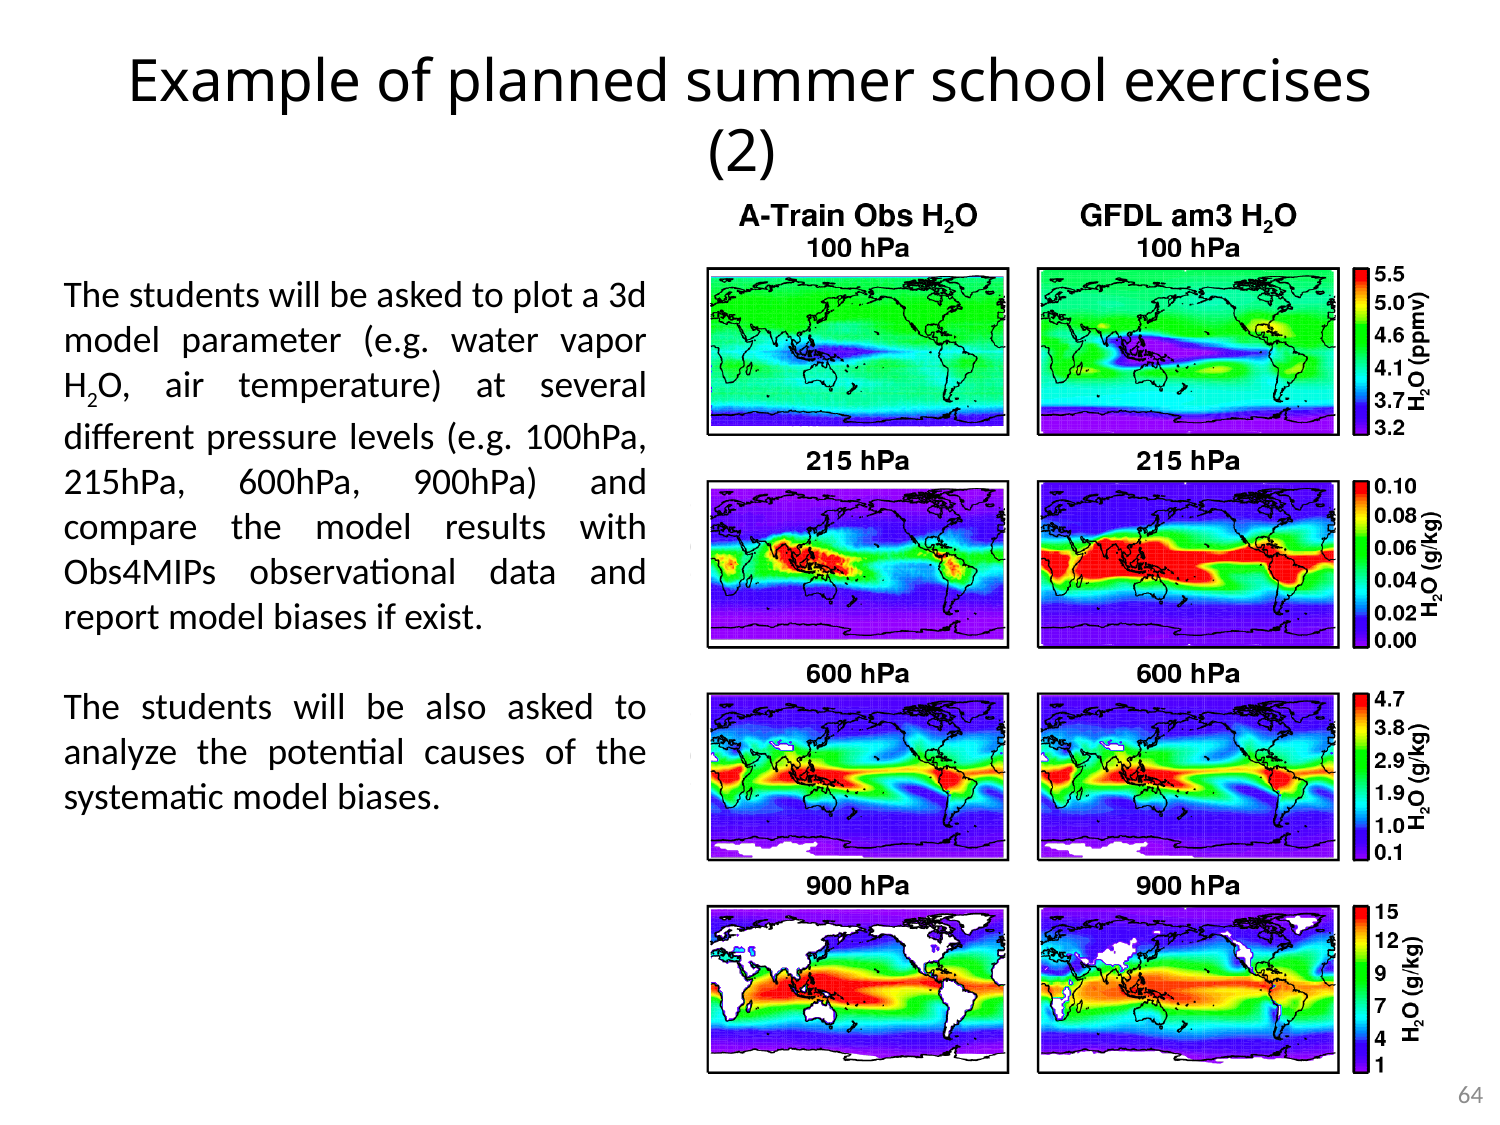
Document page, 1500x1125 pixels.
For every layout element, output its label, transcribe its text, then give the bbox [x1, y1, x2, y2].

title Example of planned summer school exercises (2) [75, 49, 1425, 178]
slide_number 63 [1148, 1063, 1499, 1124]
text_box The students will be asked to plot a 3d model parameter (e.g. water vapor H2O, air temperature) at several different pressure levels (e.g. 100hPa, 215hPa, 600hPa, 900hPa) and compare the model results with Obs4MIPs observational data and report model biases if exist. The students will be also asked to analyze the potential causes of the systematic model biases. [48, 263, 663, 869]
picture [690, 177, 1443, 1100]
